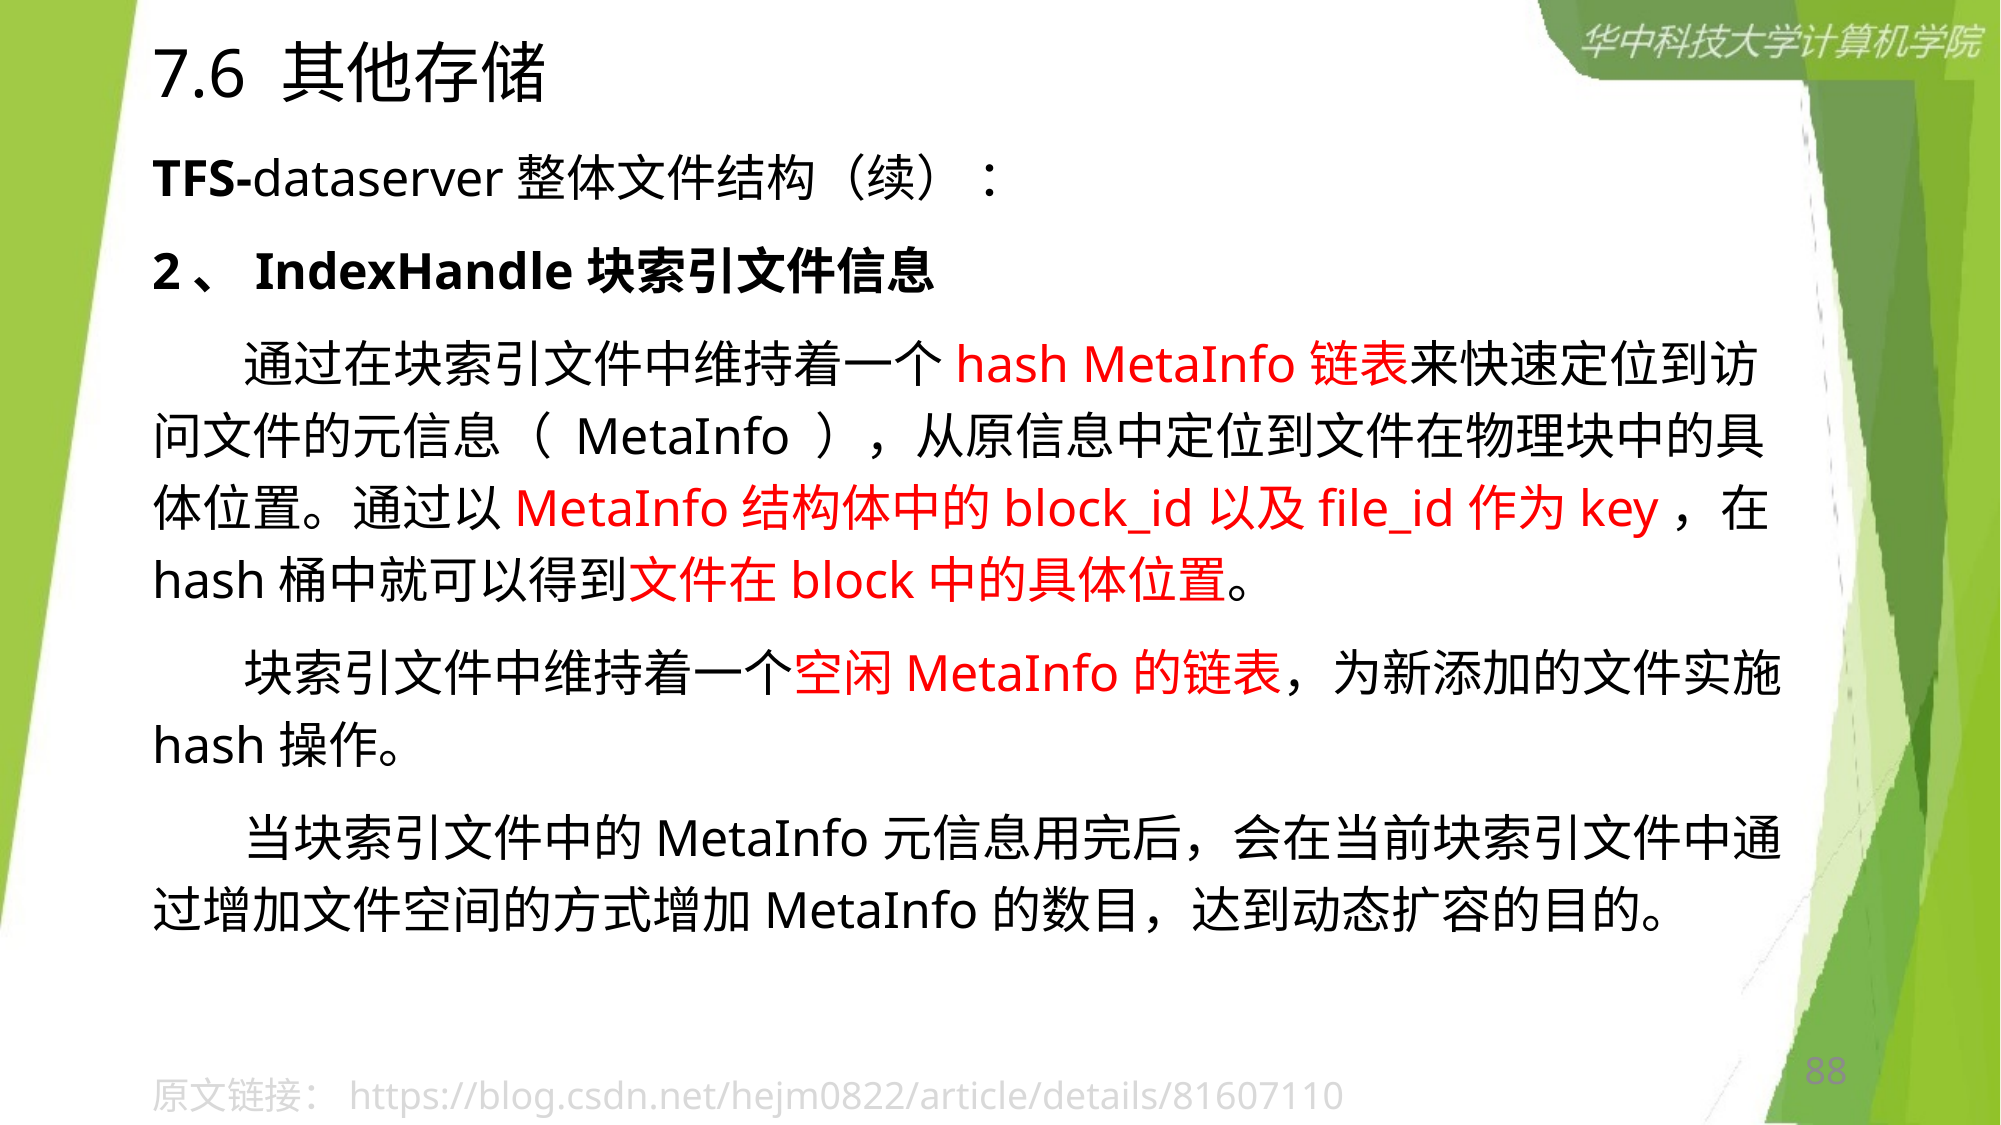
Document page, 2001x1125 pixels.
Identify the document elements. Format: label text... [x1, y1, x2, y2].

slide_number 88 [1412, 1042, 1863, 1103]
picture [0, 0, 137, 1125]
title 7.6 其他存储 [137, 0, 1863, 152]
text_box 原文链接：https://blog.csdn.net/hejm0822/article/details/81607110 [137, 1064, 1527, 1125]
picture [1527, 0, 2001, 1125]
list TFS-dataserver整体文件结构（续） ： 2、IndexHandle块索引文件信息 通过在块索引文件中维持着一个hash MetaInfo链表来快速定位到访问文件的元信息（ MetaInfo ），从原信息中定位到文件在物理块中的具体位置。通过以MetaInfo结构体中的block_id以及file_id作为key，在hash桶中就可以得到文件在block中的具体位置。 块索引文件中维持着一个空闲MetaInfo的链表，为新添加的文件实施hash操作。 当块索引文件中的MetaInfo元信息用完后，会在当前块索引文件中通过增加文件空间的方式增加MetaInfo的数目，达到动态扩容的目的。 [137, 127, 1822, 1064]
